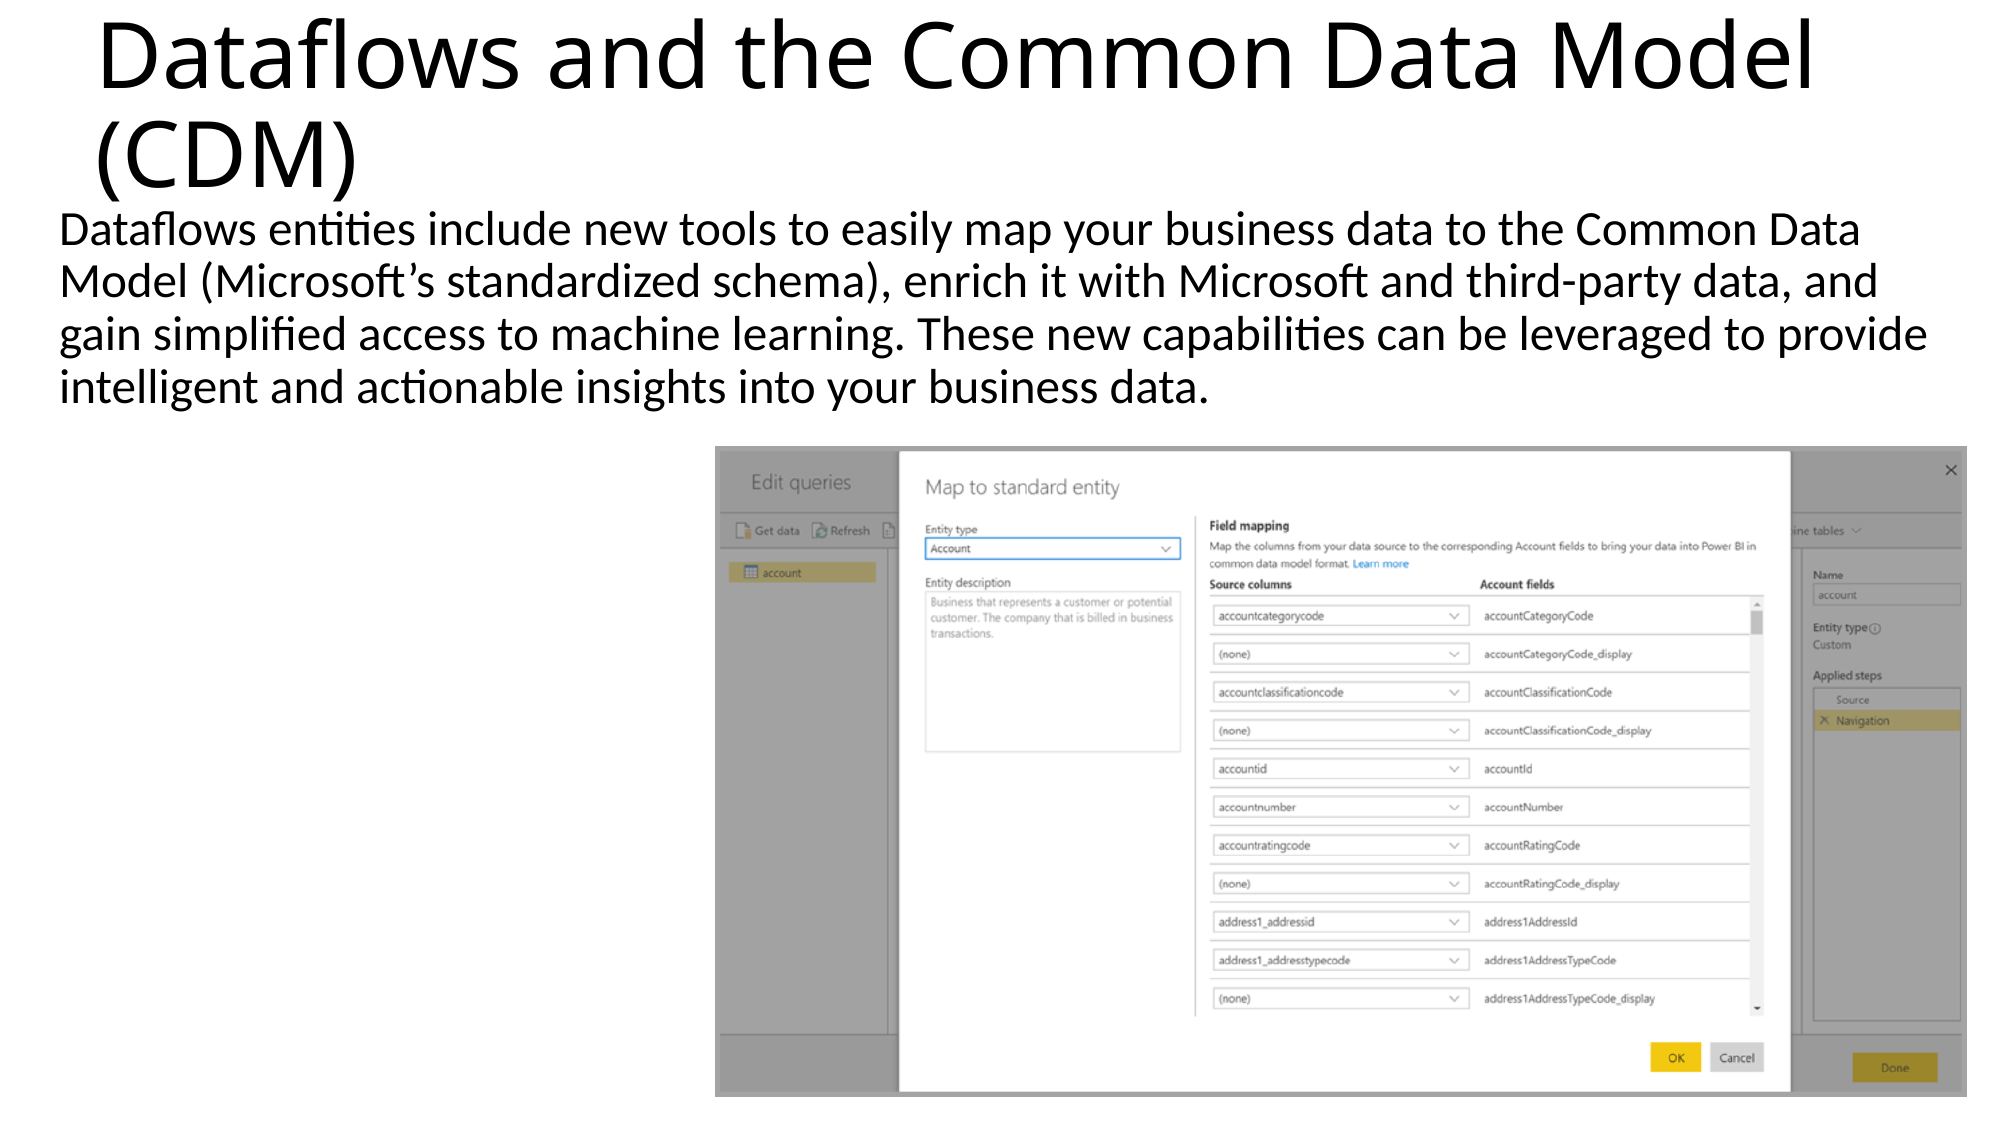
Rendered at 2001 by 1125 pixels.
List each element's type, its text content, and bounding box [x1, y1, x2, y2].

picture [705, 439, 1976, 1102]
title Dataflows and the Common Data Model (CDM) [80, 0, 1871, 195]
list Dataflows entities include new tools to easily map your business data to the Common Data Model (Microsoft’s standardized schema), enrich it with Microsoft and third-party data, and gain simplified access to machine learning. These new capabilities can be leveraged to provide intelligent and actionable insights into your business data. [44, 195, 1957, 425]
